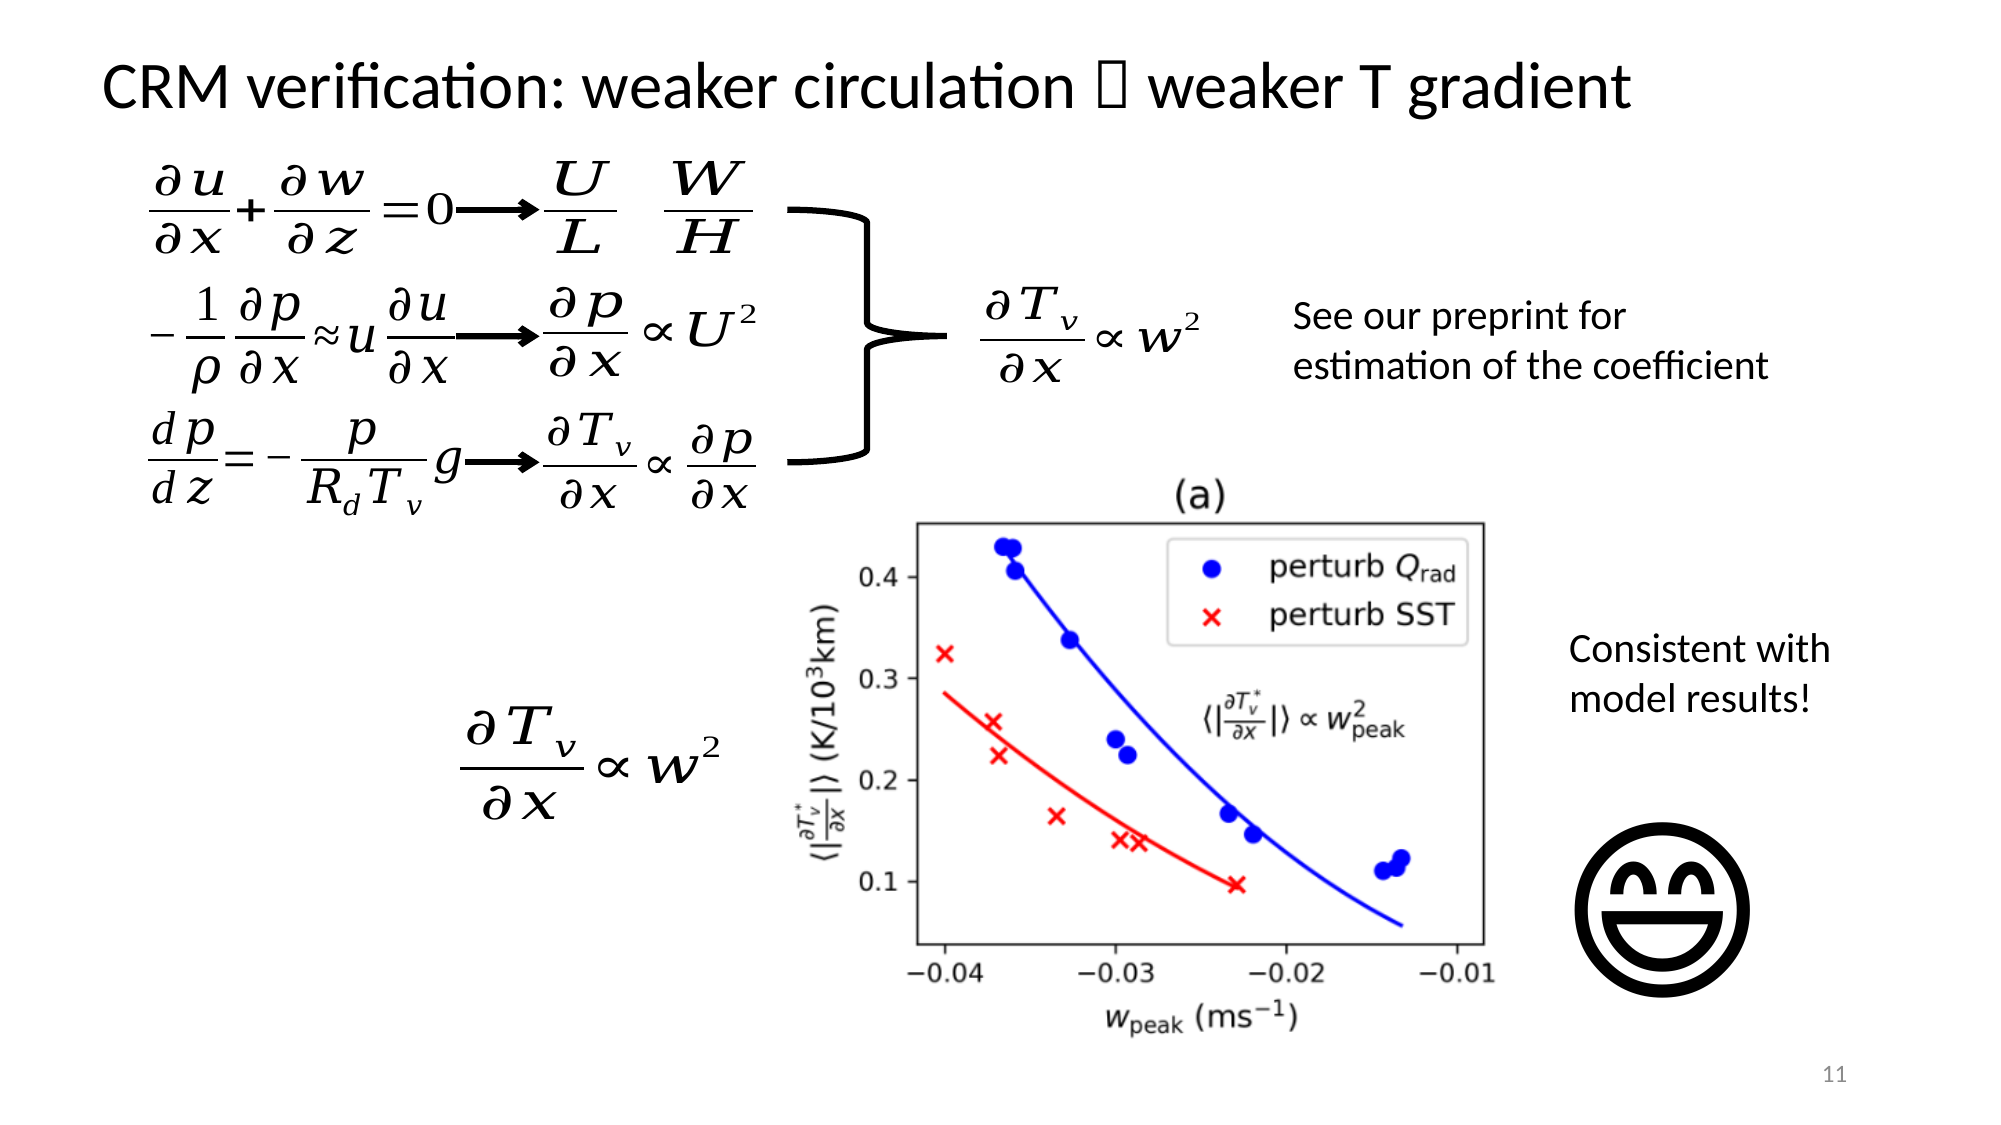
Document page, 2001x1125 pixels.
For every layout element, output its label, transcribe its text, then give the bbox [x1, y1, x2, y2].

slide_number 11 [1412, 1042, 1863, 1103]
text_box [787, 209, 947, 463]
picture [787, 469, 1511, 1043]
text_box See our preprint for estimation of the coefficient [1278, 280, 1831, 396]
text_box 😄 [1543, 776, 1809, 1031]
text_box CRM verification: weaker circulation  weaker T gradient [87, 34, 1972, 129]
text_box Consistent with model results! [1554, 613, 1850, 728]
